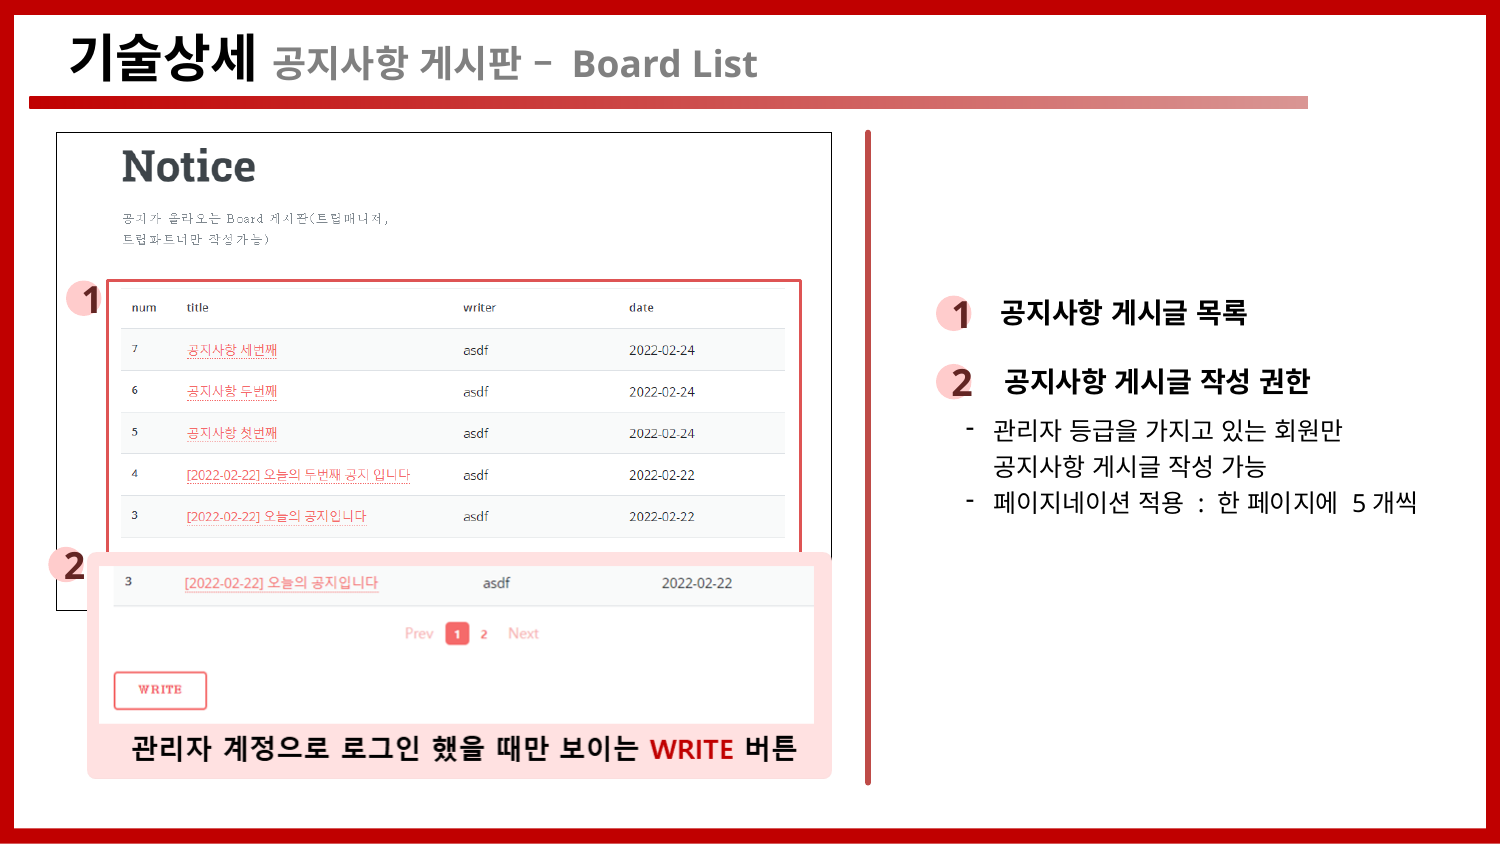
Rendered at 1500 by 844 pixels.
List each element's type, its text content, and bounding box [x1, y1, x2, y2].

text_box 1 [933, 293, 974, 334]
text_box 2 [933, 361, 974, 402]
text_box 관리자 등급을 가지고 있는 회원만 공지사항 게시글 작성 가능 페이지네이션 적용 : 한 페이지에 5개씩 [951, 402, 1434, 525]
text_box 2 [46, 551, 51, 578]
title 기술상세 공지사항 게시판 – Board List [53, 18, 1447, 96]
text_box 공지사항 게시글 목록 [985, 288, 1263, 337]
text_box 공지사항 게시글 작성 권한 [989, 356, 1326, 402]
picture [56, 132, 832, 781]
